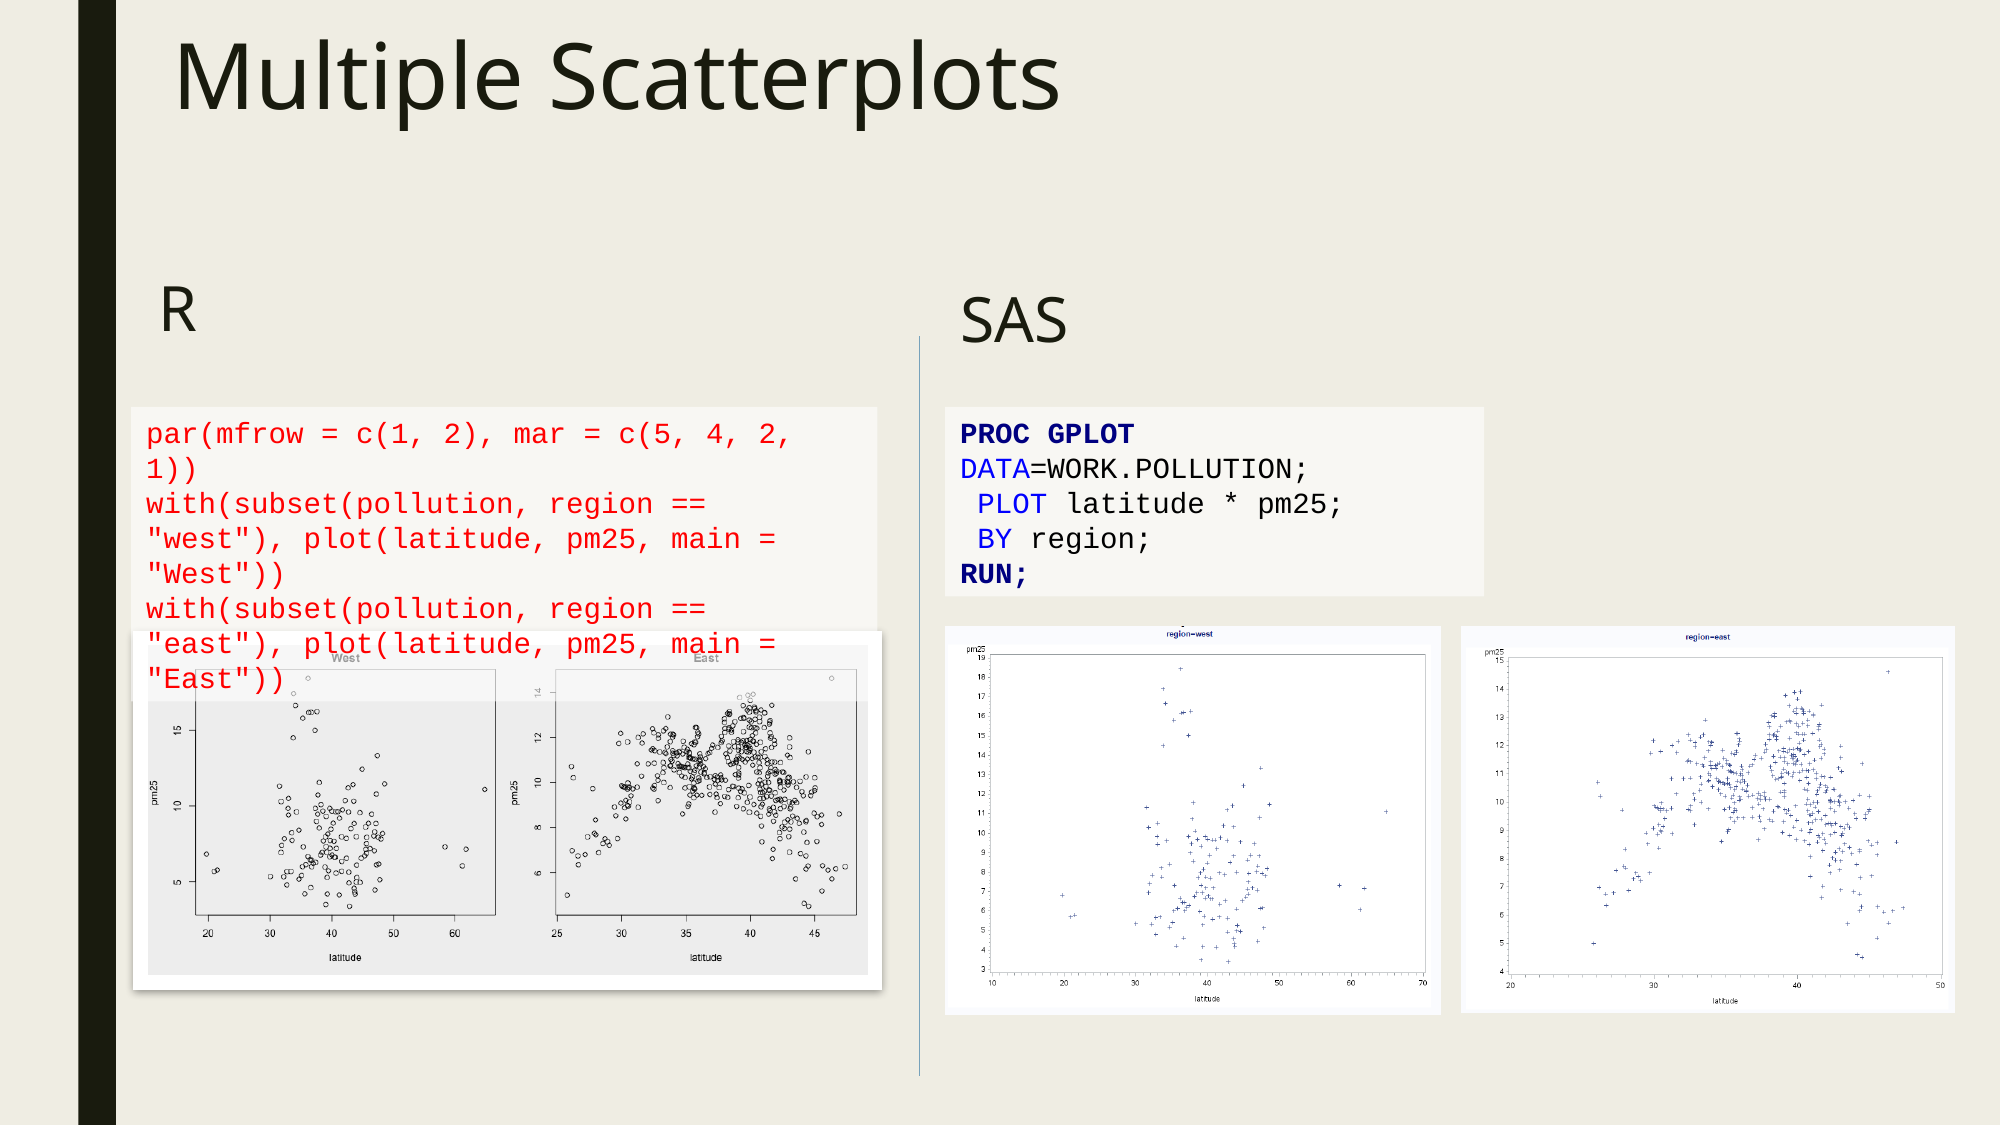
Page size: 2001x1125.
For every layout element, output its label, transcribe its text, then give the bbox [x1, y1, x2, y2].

picture [1460, 626, 1955, 1013]
list SAS [945, 227, 1726, 363]
title Multiple Scatterplots [157, 23, 1733, 268]
picture [945, 626, 1441, 1015]
text_box PROC GPLOT DATA=WORK.POLLUTION; PLOT latitude * pm25; BY region; RUN; [945, 406, 1485, 597]
picture [147, 645, 868, 975]
text_box par(mfrow = c(1, 2), mar = c(5, 4, 2, 1)) with(subset(pollution, region == "west"), plot(latitude, pm25, main = "West")) with(subset(pollution, region == "east"), plot(latitude, pm25, main = "East")) [131, 406, 878, 702]
list R [143, 216, 924, 352]
